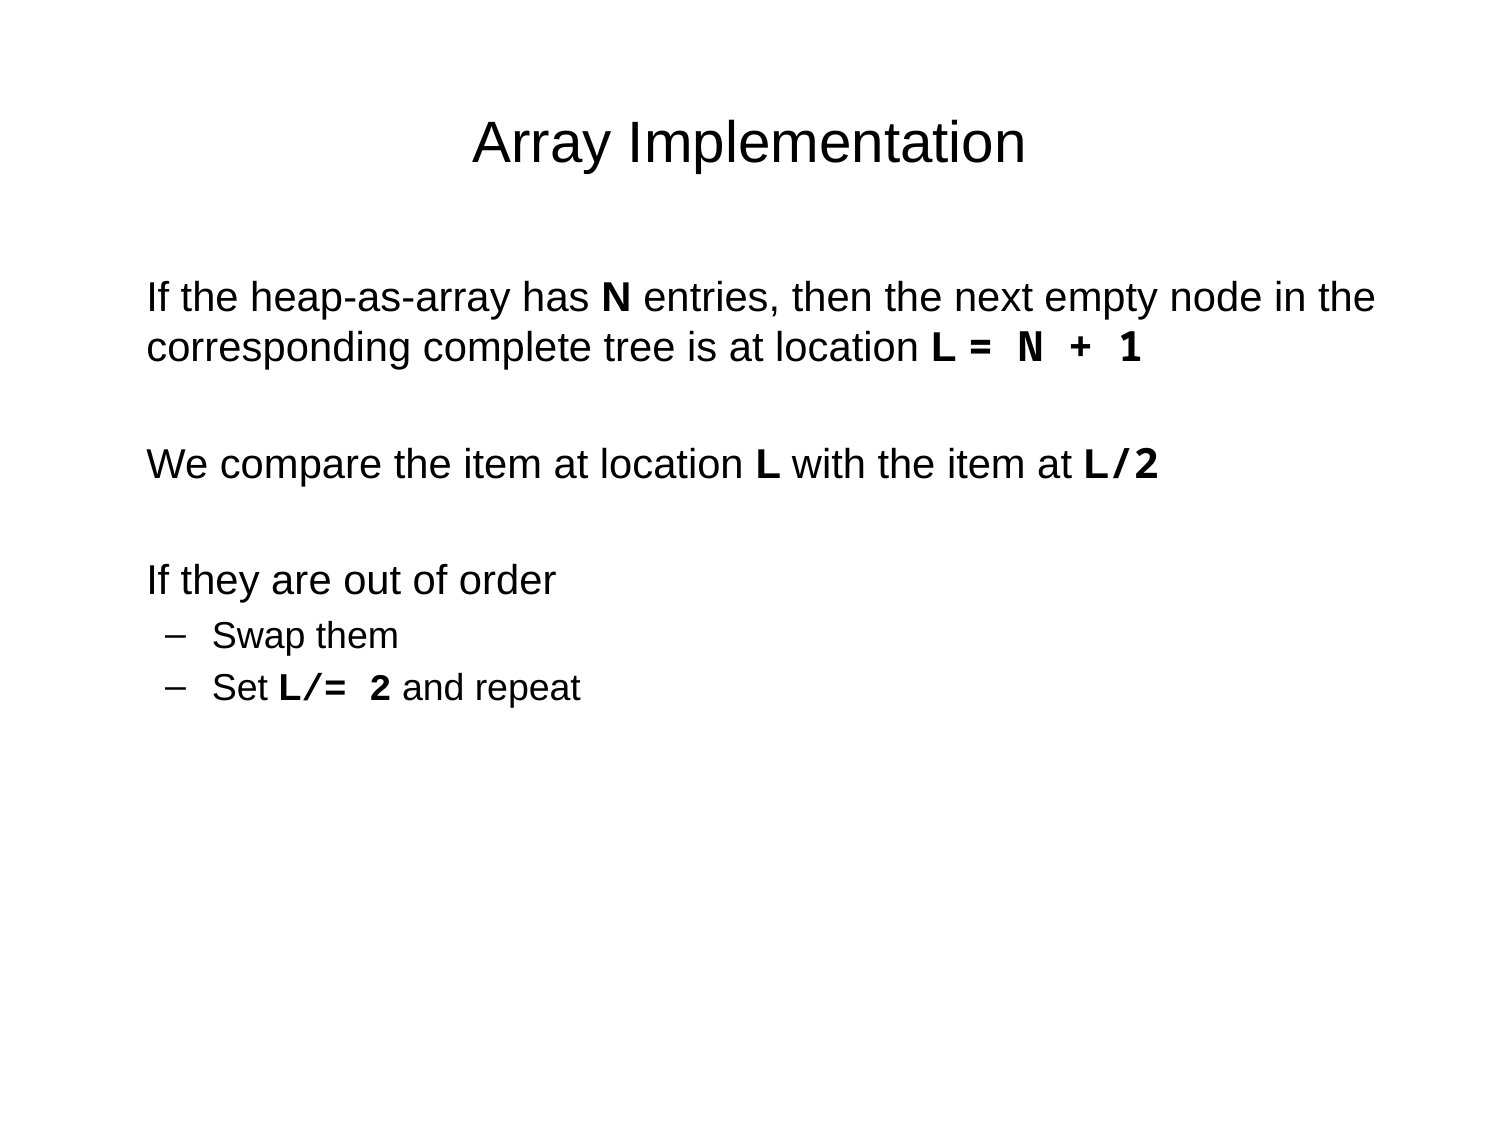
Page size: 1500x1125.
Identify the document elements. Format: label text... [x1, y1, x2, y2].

title Array Implementation [75, 45, 1425, 233]
list If the heap-as-array has N entries, then the next empty node in the corresponding complete tree is at location L = N + 1 We compare the item at location L with the item at L/2 If they are out of order Swap them Set L/= 2 and repeat [75, 262, 1425, 1005]
